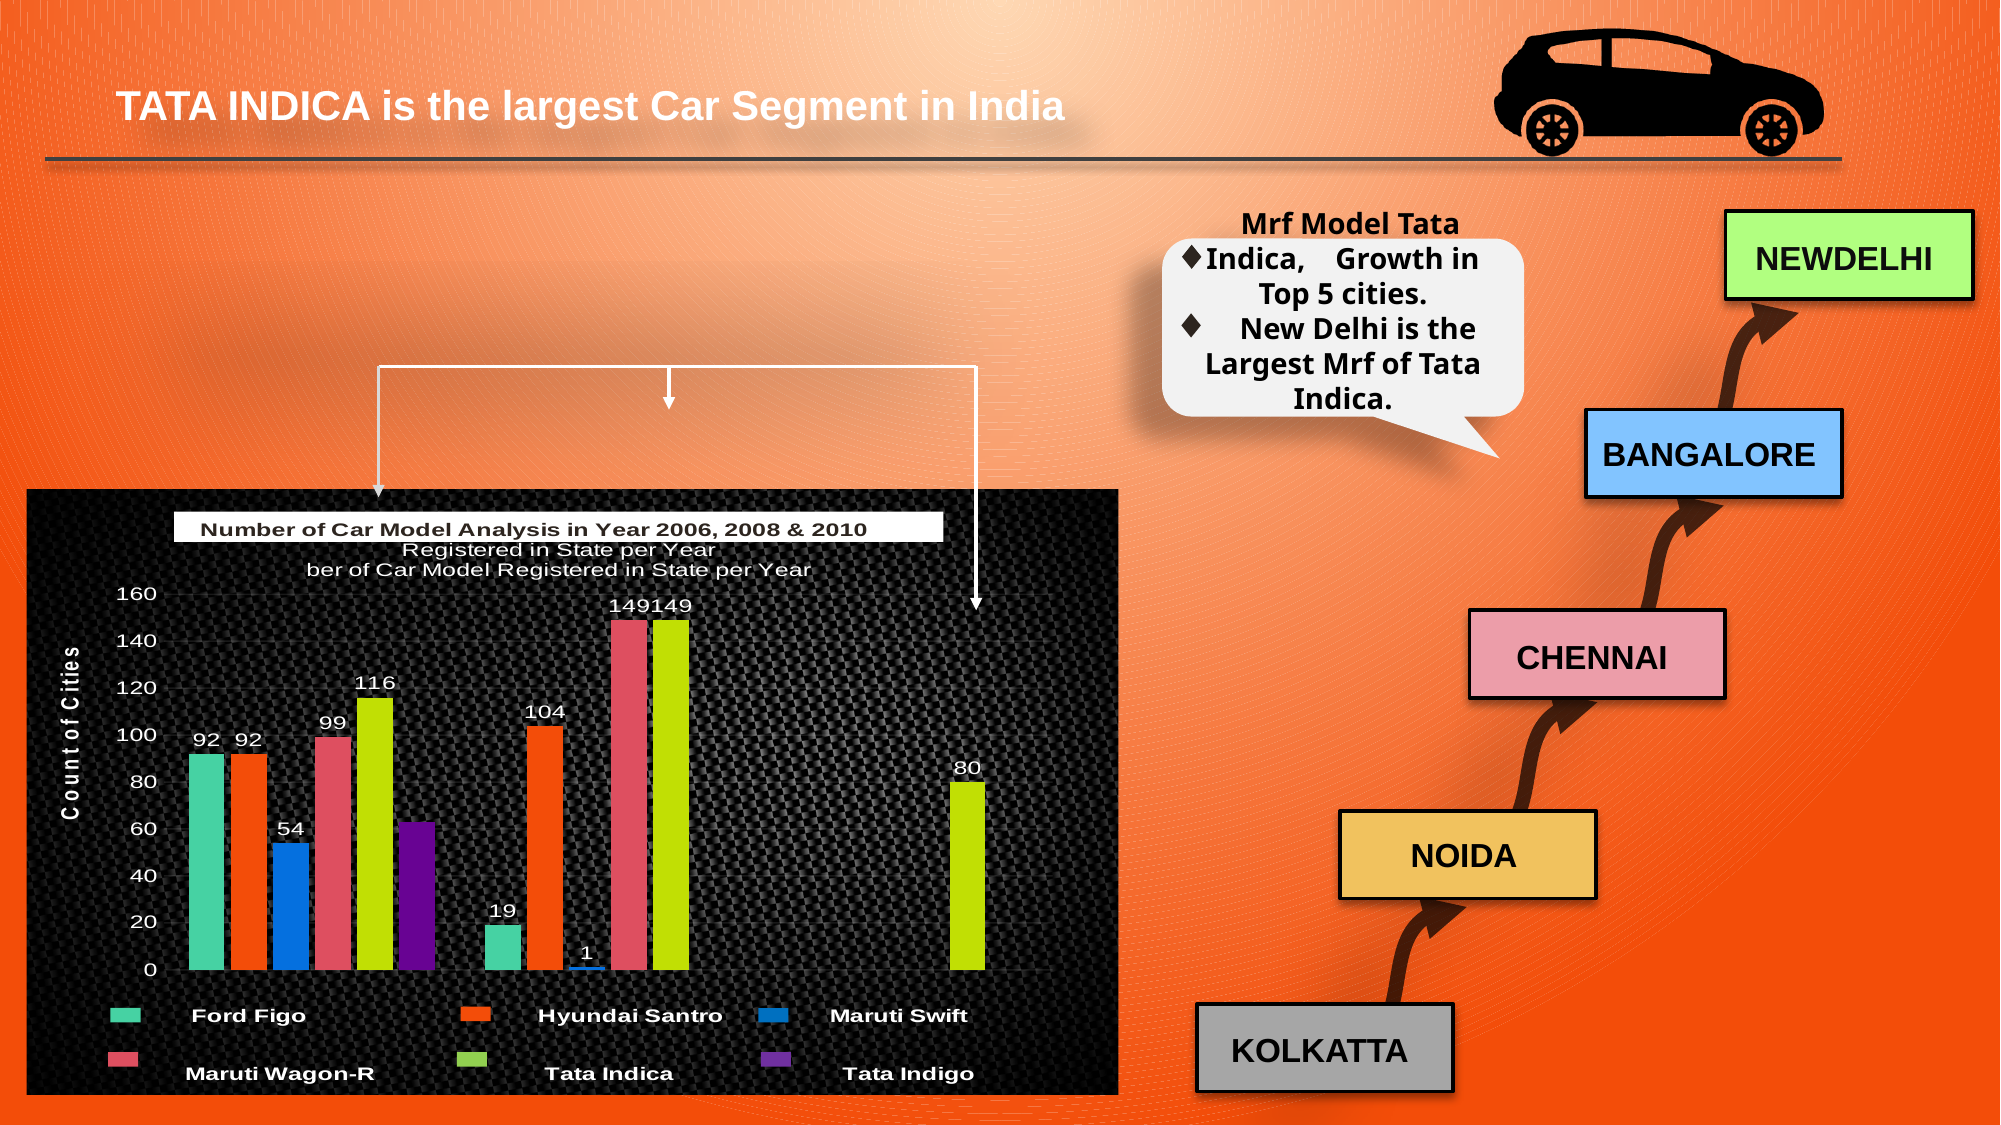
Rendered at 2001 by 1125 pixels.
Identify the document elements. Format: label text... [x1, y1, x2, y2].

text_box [1565, 513, 1732, 648]
picture [1494, 0, 1824, 258]
text_box TATA INDICA is the largest Car Segment in India [0, 19, 1300, 189]
chart [26, 261, 1119, 1095]
text_box [1180, 243, 1203, 271]
text_box Mrf Model Tata Indica, Growth in Top 5 cities. New Delhi is the Largest Mrf of Tata Indica. [1160, 237, 1526, 460]
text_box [1308, 914, 1475, 1050]
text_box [1640, 320, 1807, 455]
text_box [1180, 311, 1202, 339]
text_box BANGALORE [1584, 408, 1844, 499]
text_box NOIDA [1338, 809, 1598, 900]
text_box KOLKATTA [1195, 1002, 1455, 1093]
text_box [1439, 710, 1605, 845]
text_box CHENNAI [1468, 608, 1727, 700]
text_box NEWDELHI [1724, 209, 1975, 301]
